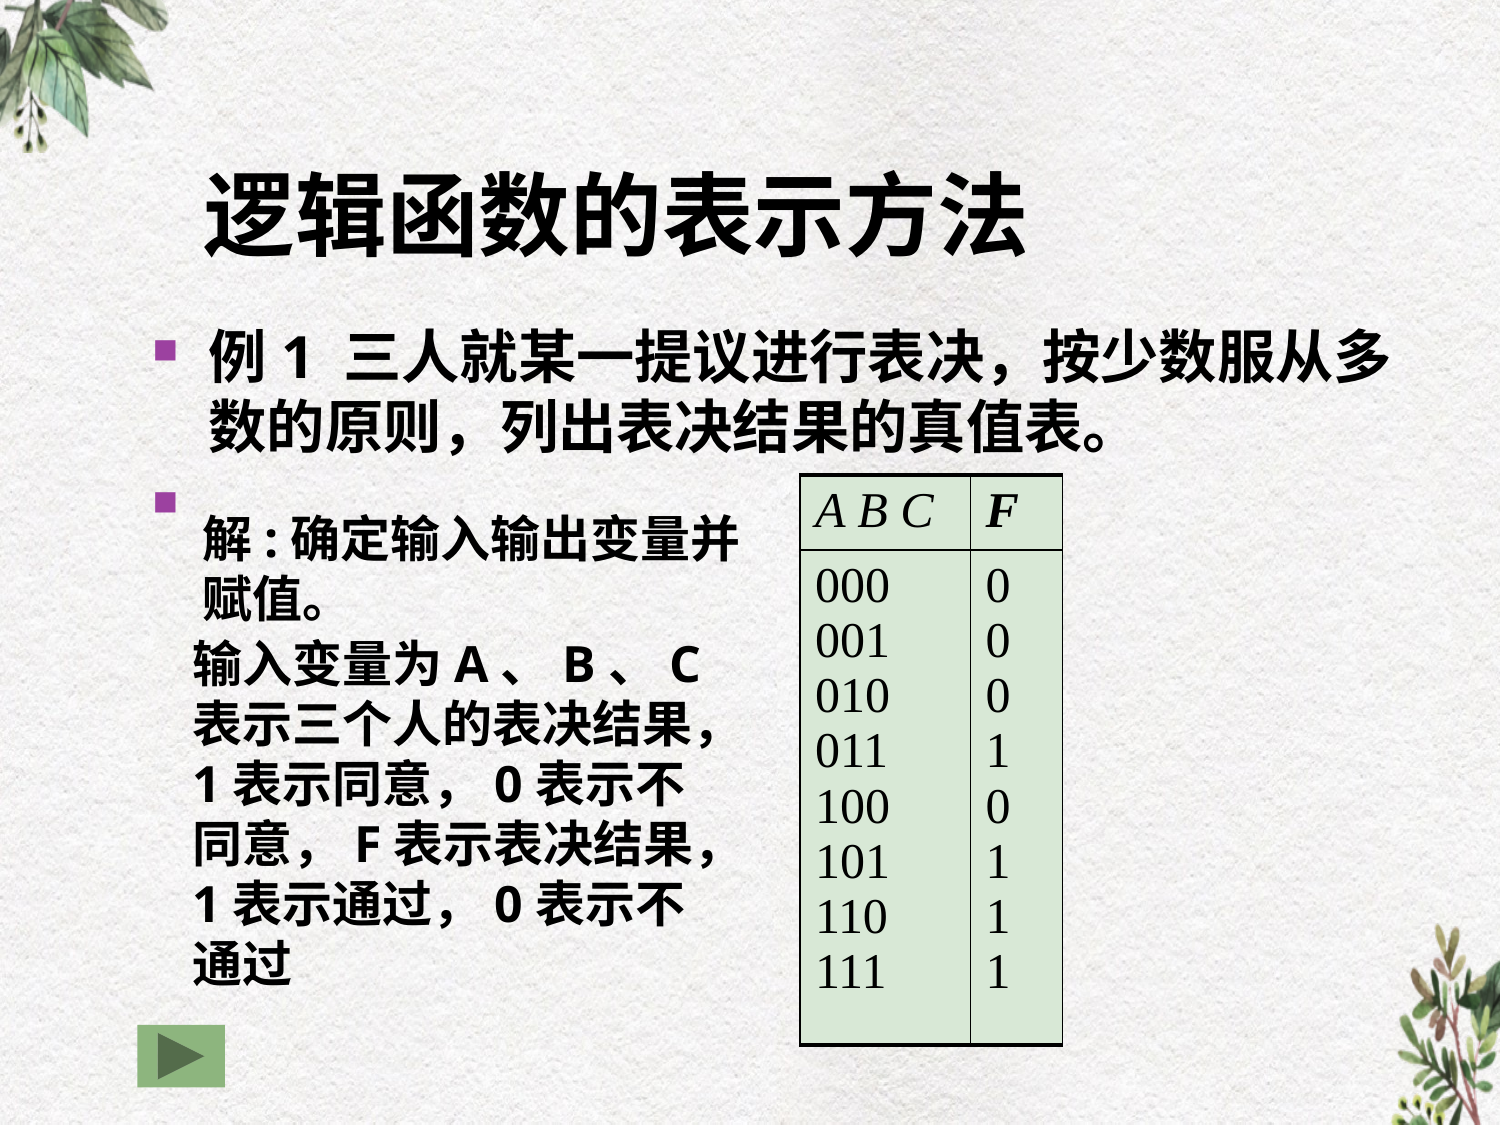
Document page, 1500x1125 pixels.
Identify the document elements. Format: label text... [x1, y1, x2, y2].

list 例1 三人就某一提议进行表决，按少数服从多数的原则，列出表决结果的真值表。 [137, 312, 1413, 988]
picture [0, 0, 1500, 1125]
table_cell 000 001 010 011 100 101 110 111 [801, 551, 970, 1043]
table_cell 0 0 0 1 0 1 1 1 [971, 551, 1062, 1043]
text_box 解:确定输入输出变量并赋值。 [187, 499, 800, 635]
text_box 输入变量为A、B、C表示三个人的表决结果，1表示同意，0表示不同意，F表示表决结果，1表示通过，0表示不通过 [177, 624, 740, 1085]
text_box [137, 1024, 225, 1088]
table_header A B C [801, 477, 970, 549]
table_header F [971, 477, 1062, 549]
title 逻辑函数的表示方法 [188, 35, 1468, 275]
